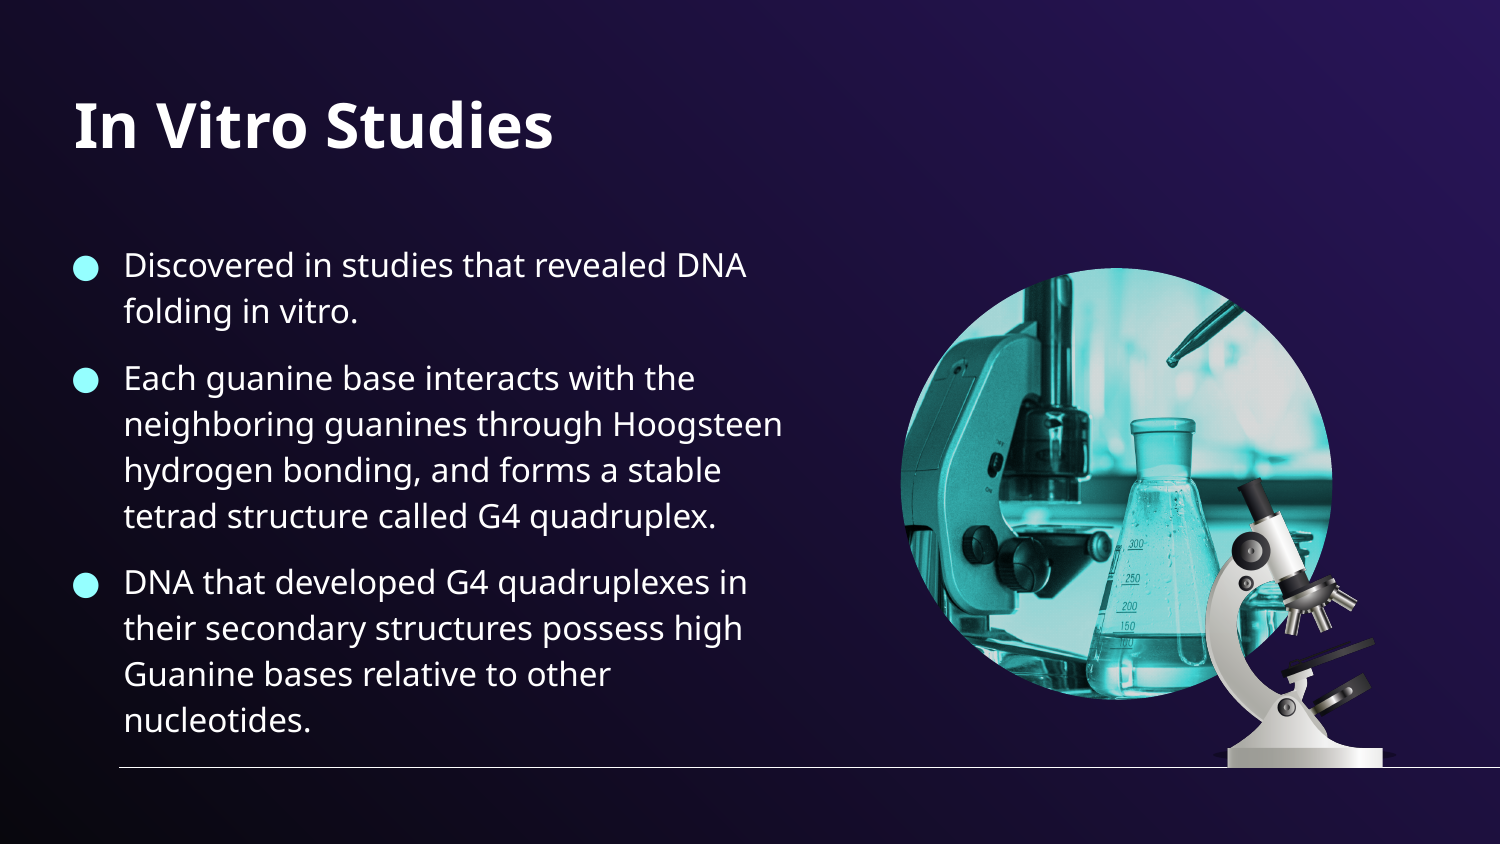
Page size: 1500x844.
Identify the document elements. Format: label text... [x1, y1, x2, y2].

title In Vitro Studies [59, 40, 641, 208]
list Discovered in studies that revealed DNA folding in vitro. Each guanine base interacts with the neighboring guanines through Hoogsteen hydrogen bonding, and forms a stable tetrad structure called G4 quadruplex. DNA that developed G4 quadruplexes in their secondary structures possess high Guanine bases relative to other nucleotides. [33, 234, 813, 748]
picture [900, 267, 1383, 769]
text_box [1387, 751, 1397, 758]
